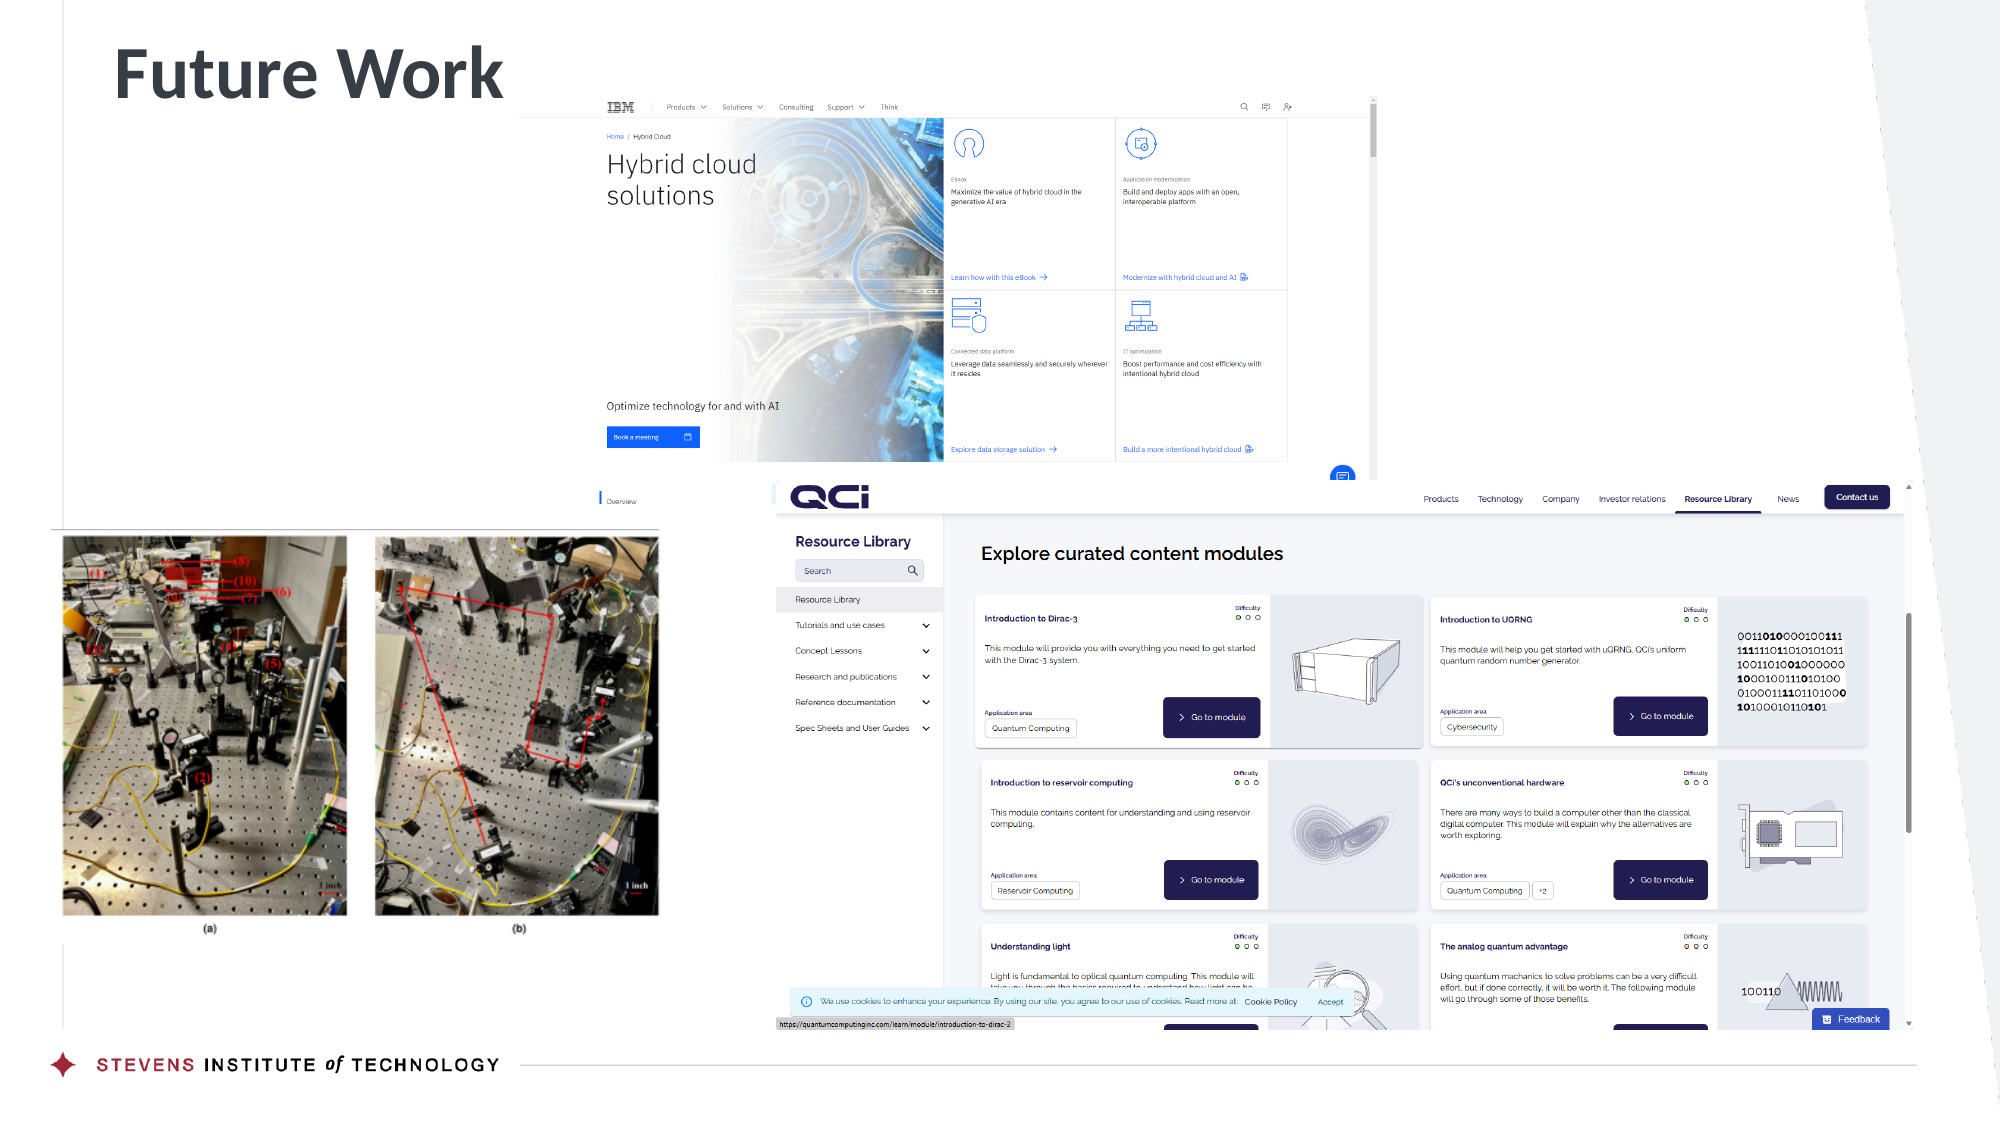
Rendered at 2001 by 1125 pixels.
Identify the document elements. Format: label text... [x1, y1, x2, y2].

picture [517, 96, 1913, 1030]
slide_number [1538, 1029, 1988, 1090]
slide_number [100, 1035, 544, 1088]
picture [51, 529, 680, 945]
text_box Future Work [100, 15, 762, 121]
